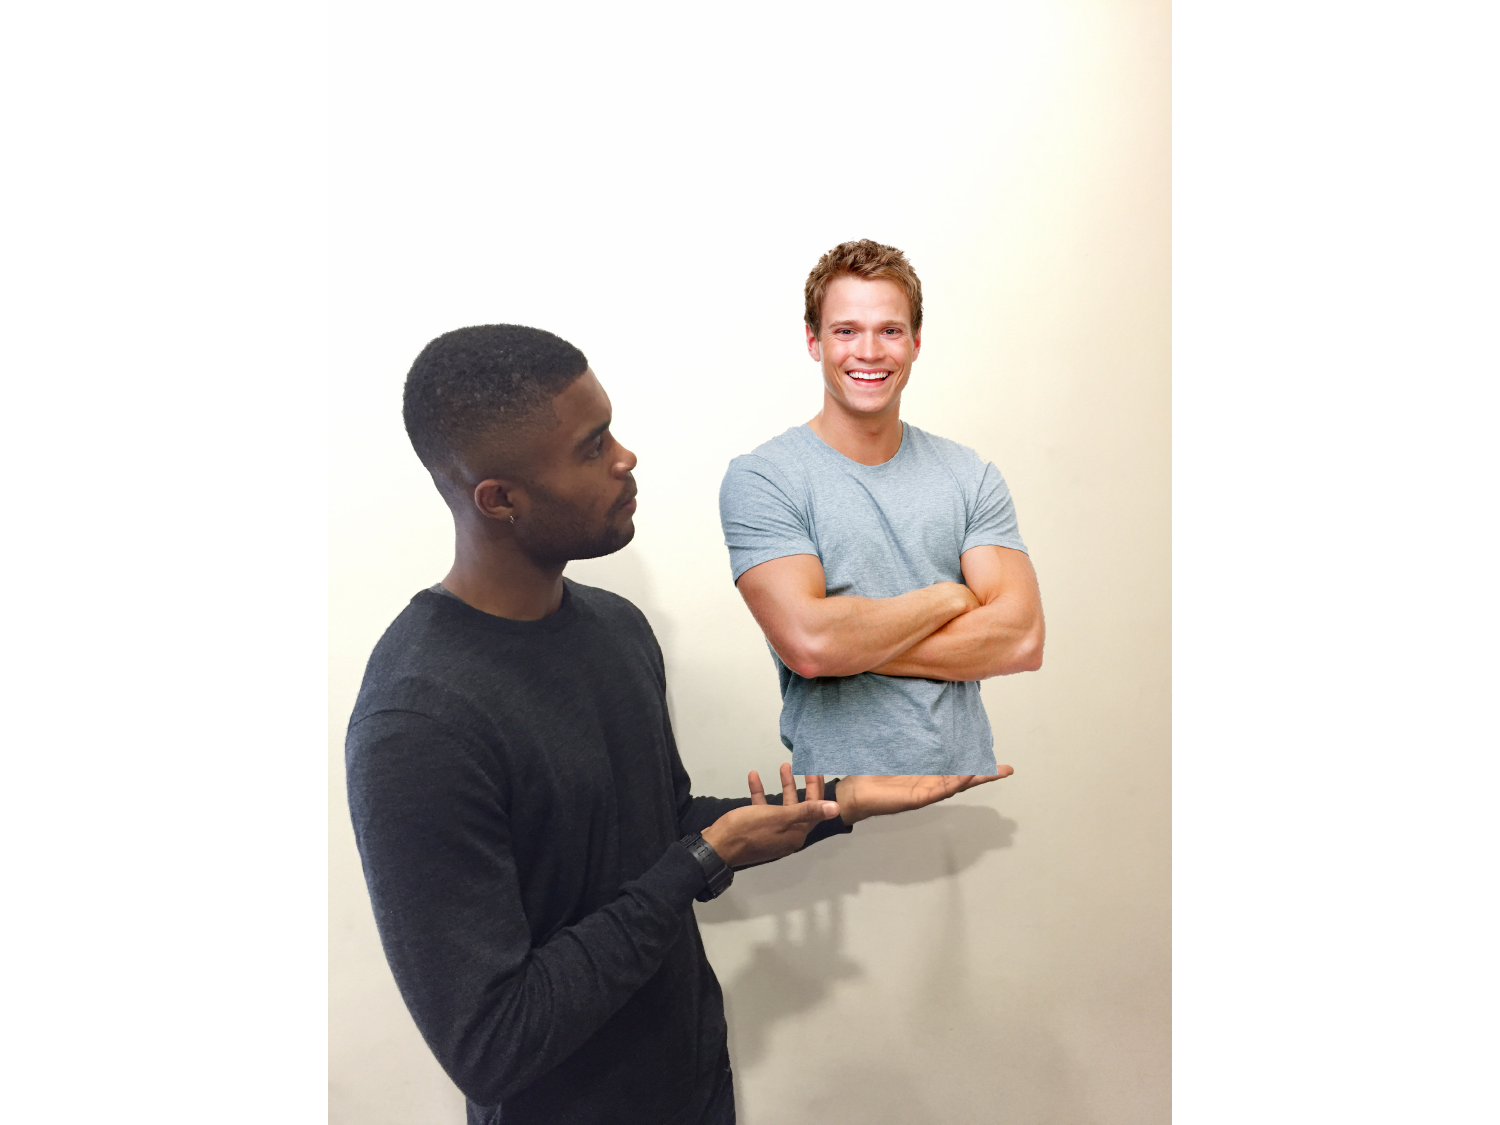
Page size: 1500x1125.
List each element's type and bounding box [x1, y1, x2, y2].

picture [327, 0, 1173, 1125]
